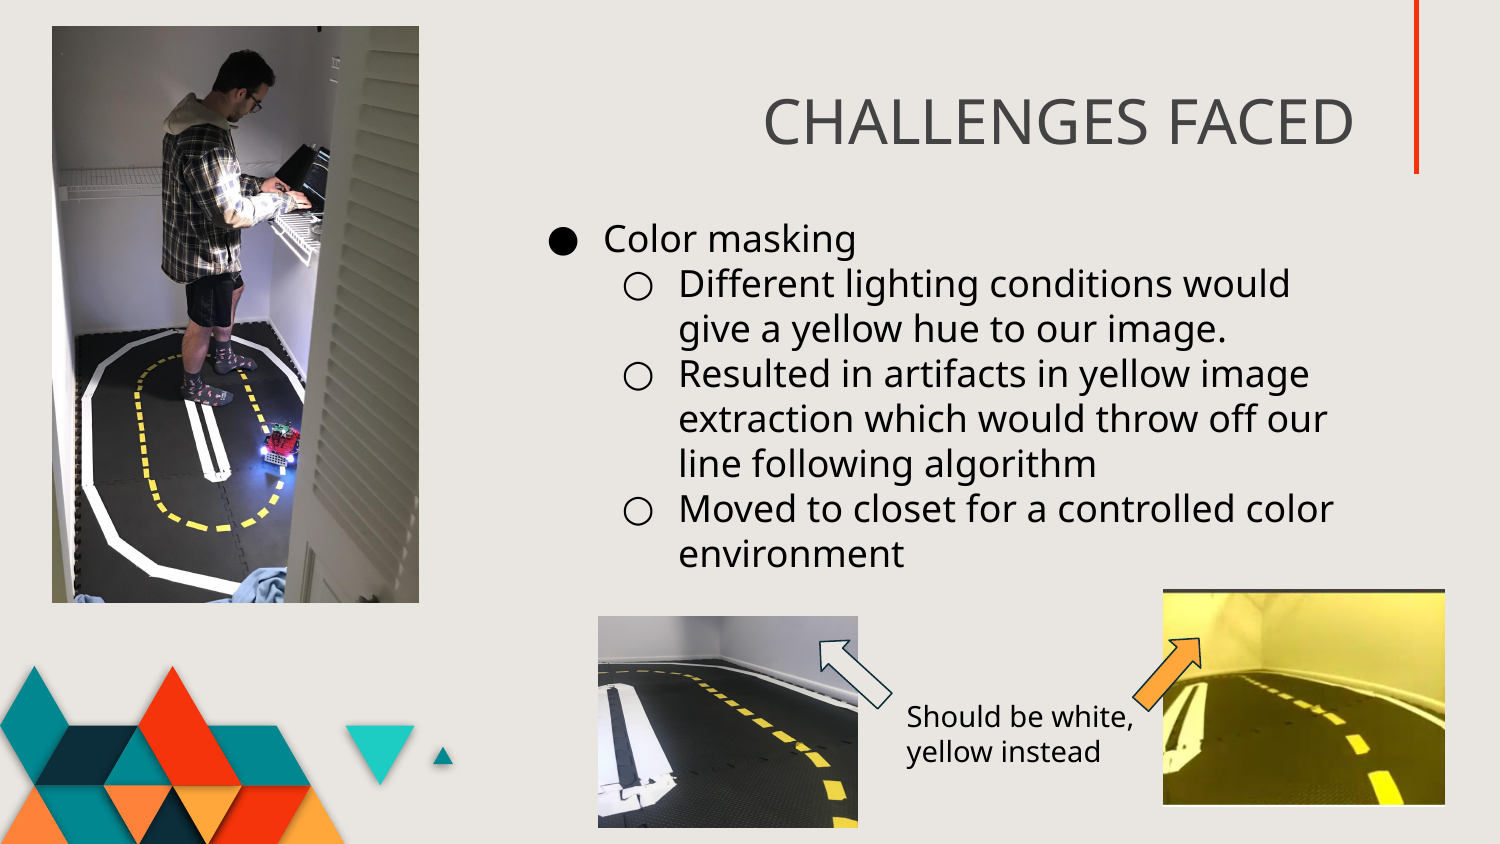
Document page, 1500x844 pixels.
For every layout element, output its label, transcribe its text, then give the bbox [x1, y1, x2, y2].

text_box Color masking Different lighting conditions would give a yellow hue to our image. Resulted in artifacts in yellow image extraction which would throw off our line following algorithm Moved to closet for a controlled color environment [513, 199, 1372, 574]
text_box [1145, 669, 1157, 683]
picture [598, 616, 858, 828]
picture [1162, 589, 1445, 807]
title CHALLENGES FACED [424, 76, 1372, 172]
text_box [862, 665, 892, 709]
picture [51, 26, 420, 604]
text_box Should be white, yellow instead [891, 683, 1157, 785]
